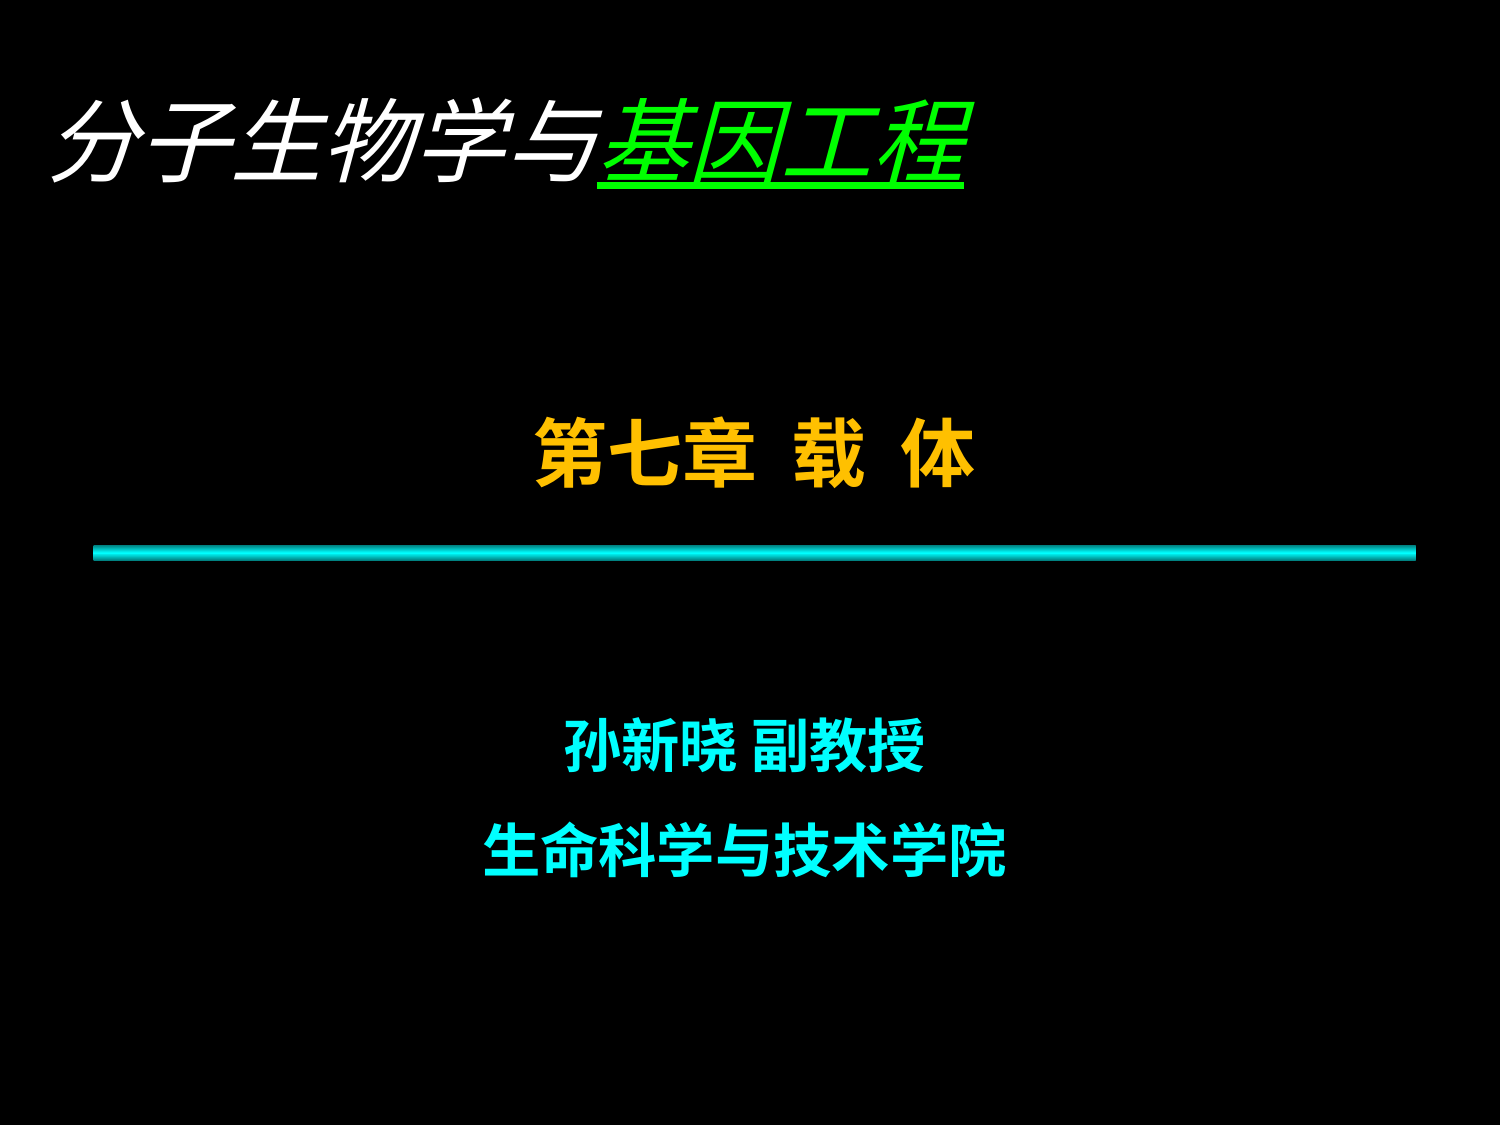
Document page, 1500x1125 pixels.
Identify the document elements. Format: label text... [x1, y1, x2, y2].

text_box 孙新晓 副教授 生命科学与技术学院 [467, 666, 1022, 892]
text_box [92, 398, 1417, 562]
text_box 分子生物学与基因工程 [31, 76, 980, 201]
